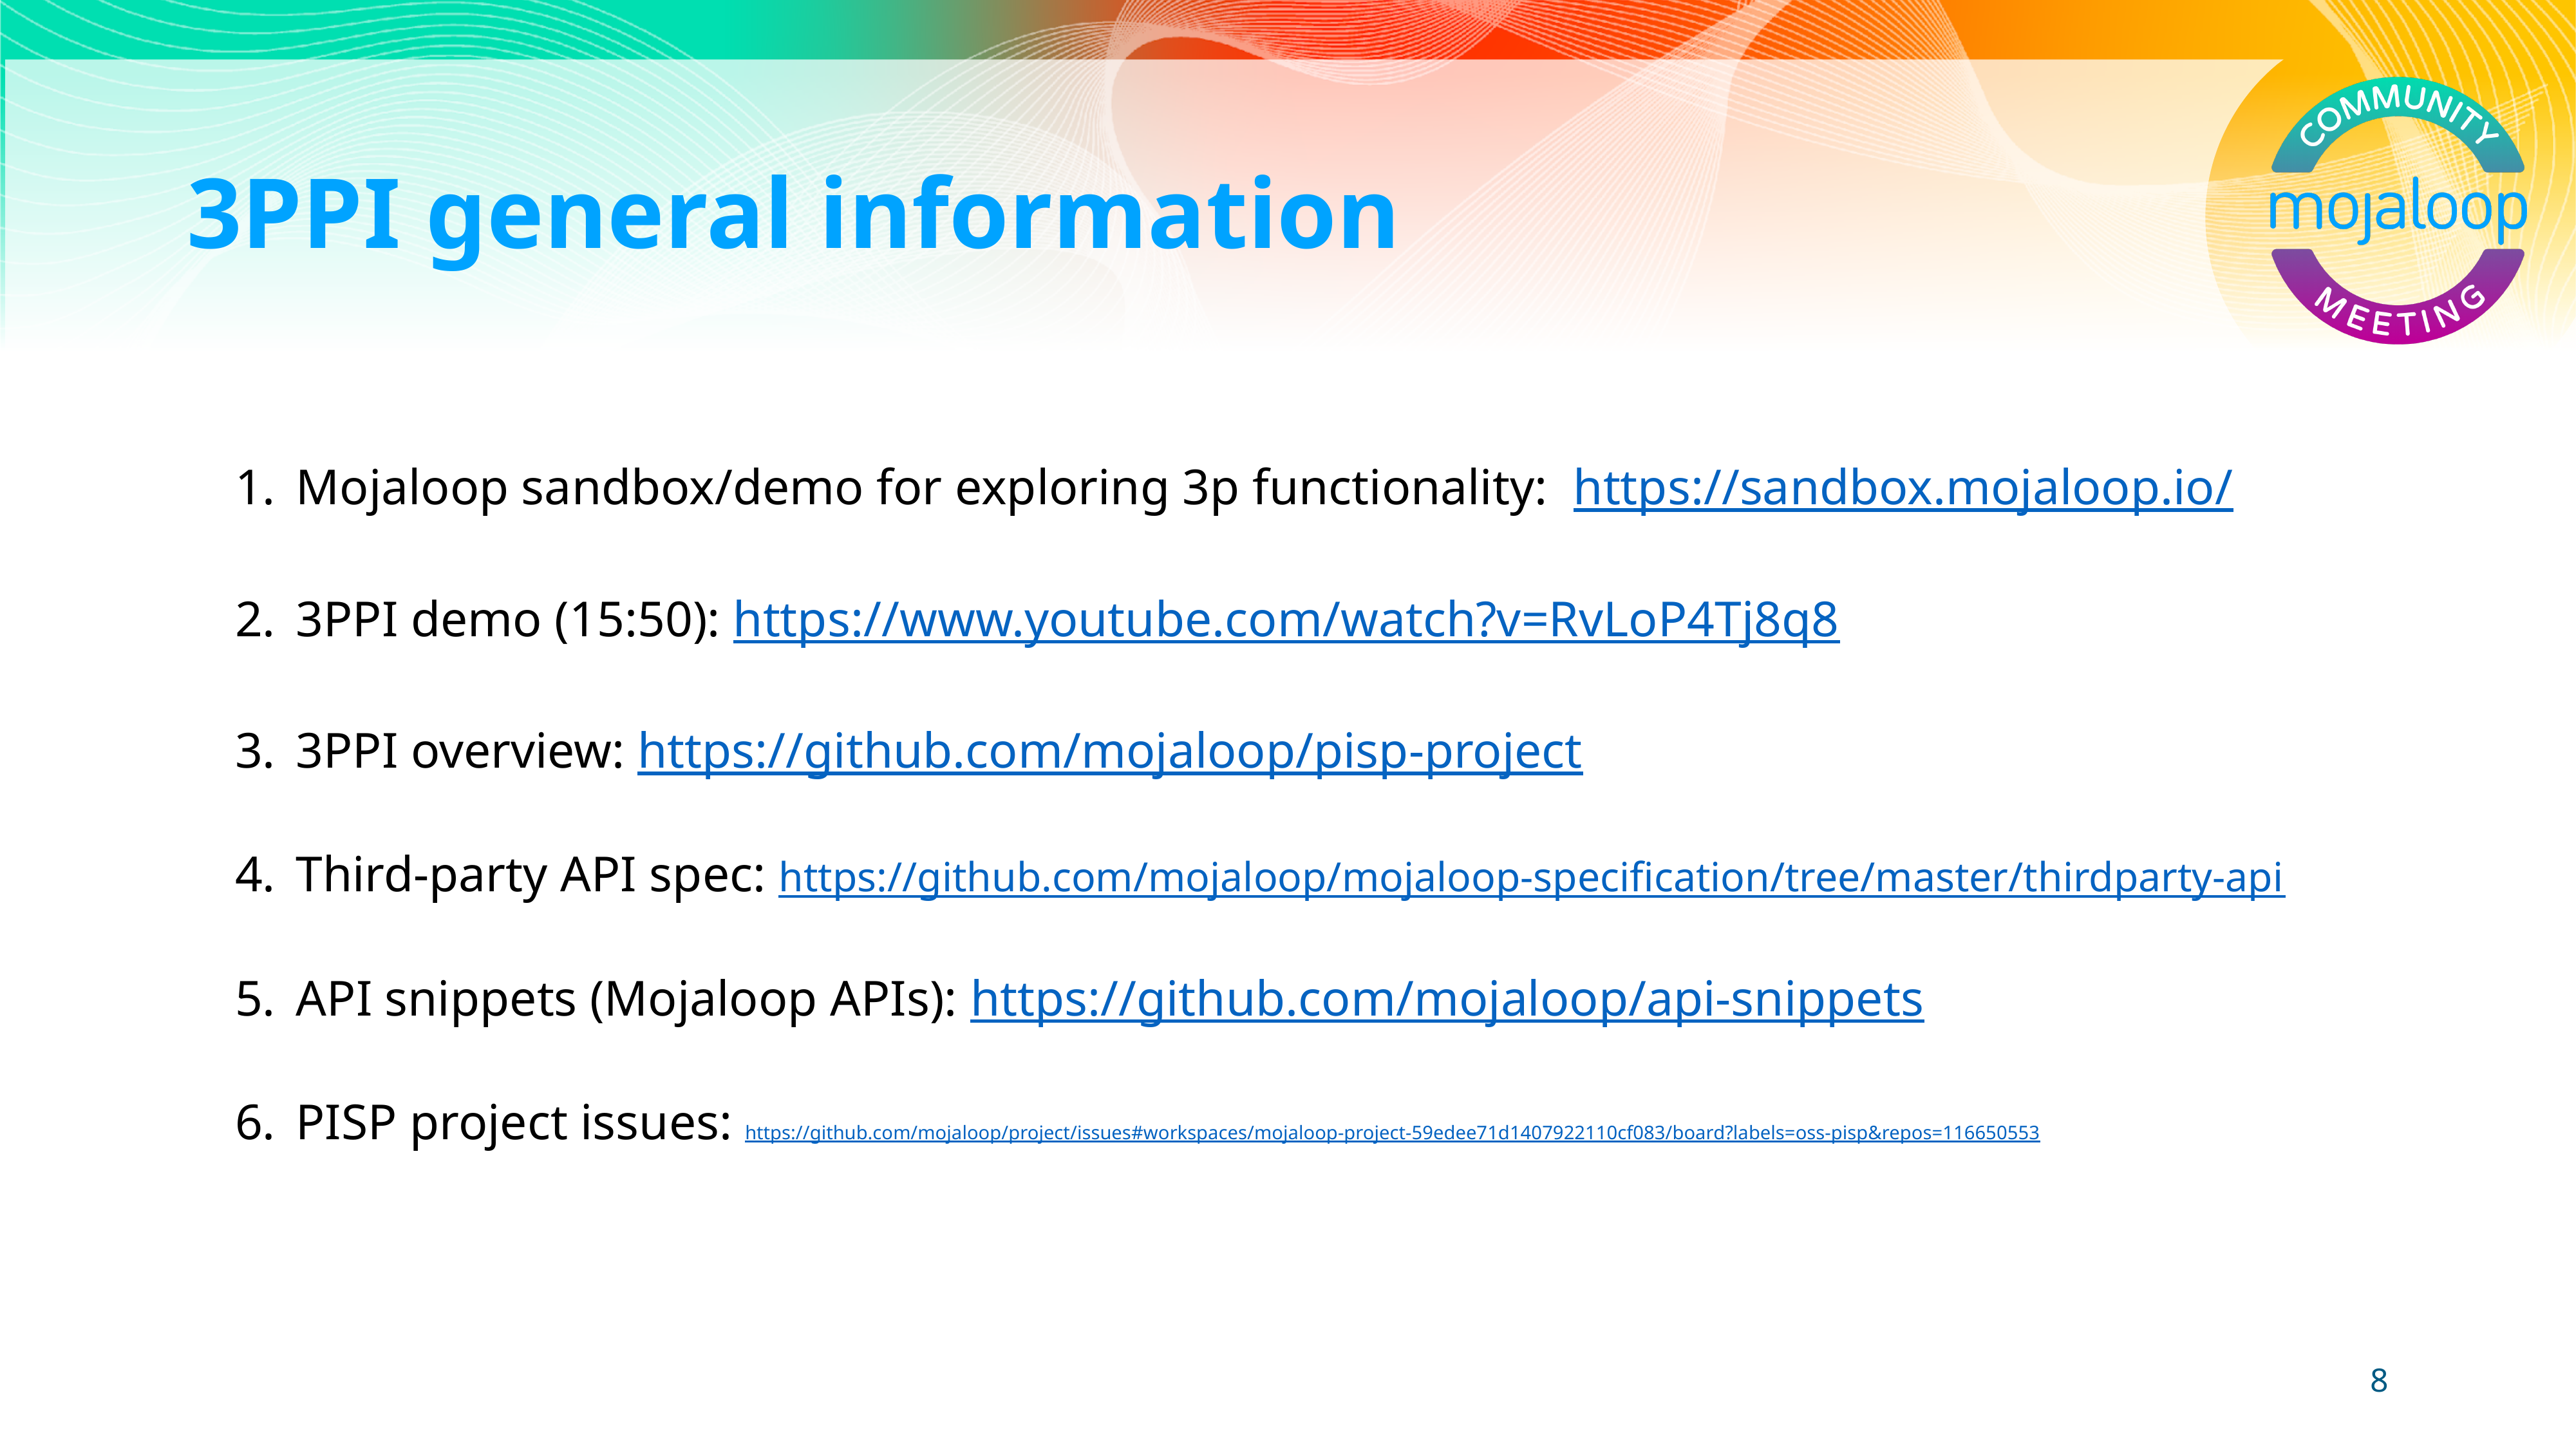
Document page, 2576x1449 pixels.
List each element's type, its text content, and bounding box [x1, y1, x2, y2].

title 3PPI general information [177, 77, 2170, 357]
list Mojaloop sandbox/demo for exploring 3p functionality: https://sandbox.mojaloop.io/ 3PPI demo (15:50): https://www.youtube.com/watch?v=RvLoP4Tj8q8 3PPI overview: https://github.com/mojaloop/pisp-project Third-party API spec: https://github.com/mojaloop/mojaloop-specification/tree/master/thirdparty-api API snippets (Mojaloop APIs): https://github.com/mojaloop/api-snippets PISP project issues: https://github.com/mojaloop/project/issues#workspaces/mojaloop-project-59edee71d1407922110cf083/board?labels=oss-pisp&repos=116650553 [177, 385, 2399, 1305]
picture [0, 0, 2576, 1449]
slide_number 8 [1819, 1343, 2399, 1421]
